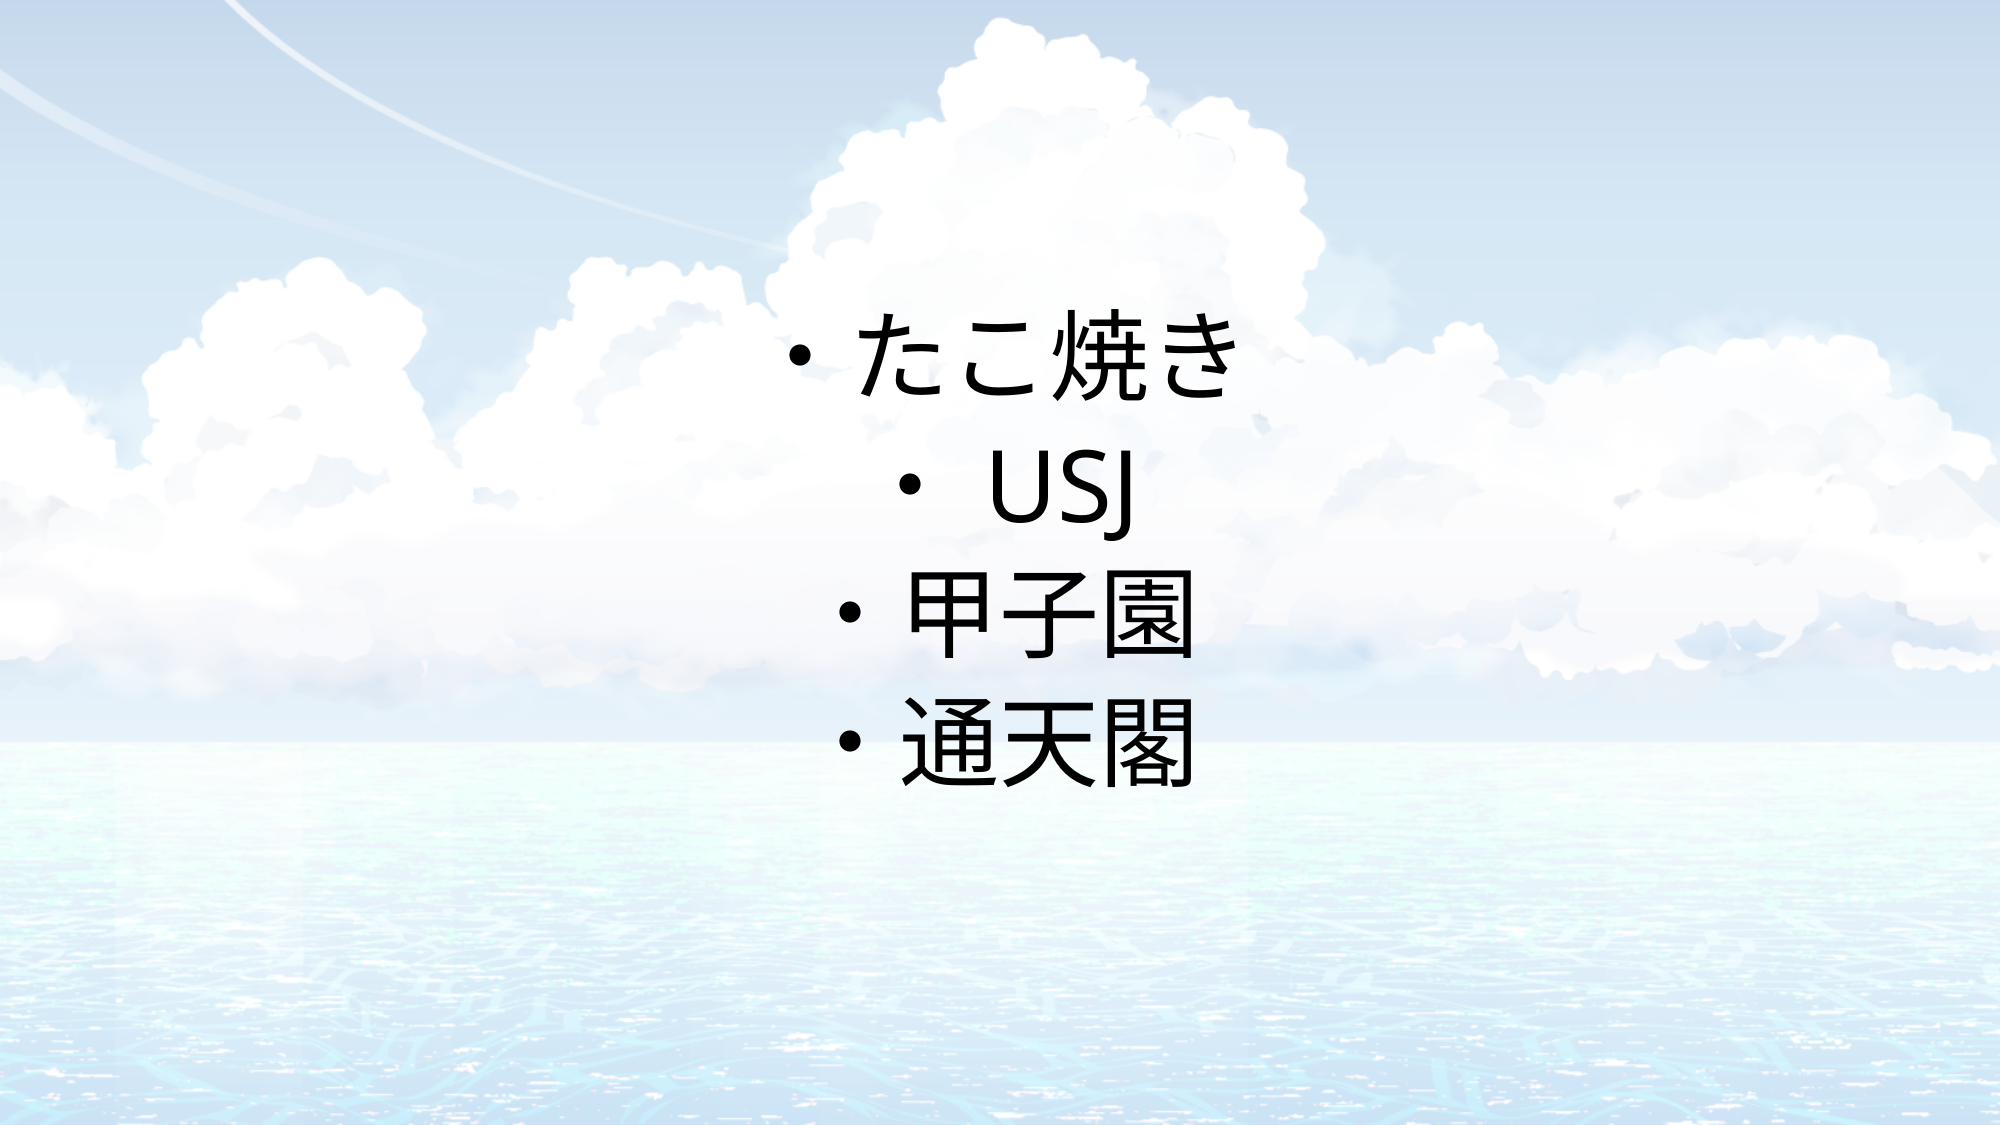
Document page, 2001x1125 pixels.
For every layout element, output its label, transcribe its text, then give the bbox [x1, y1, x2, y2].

list ・たこ焼き ・USJ ・甲子園 ・通天閣 [137, 299, 1863, 1014]
